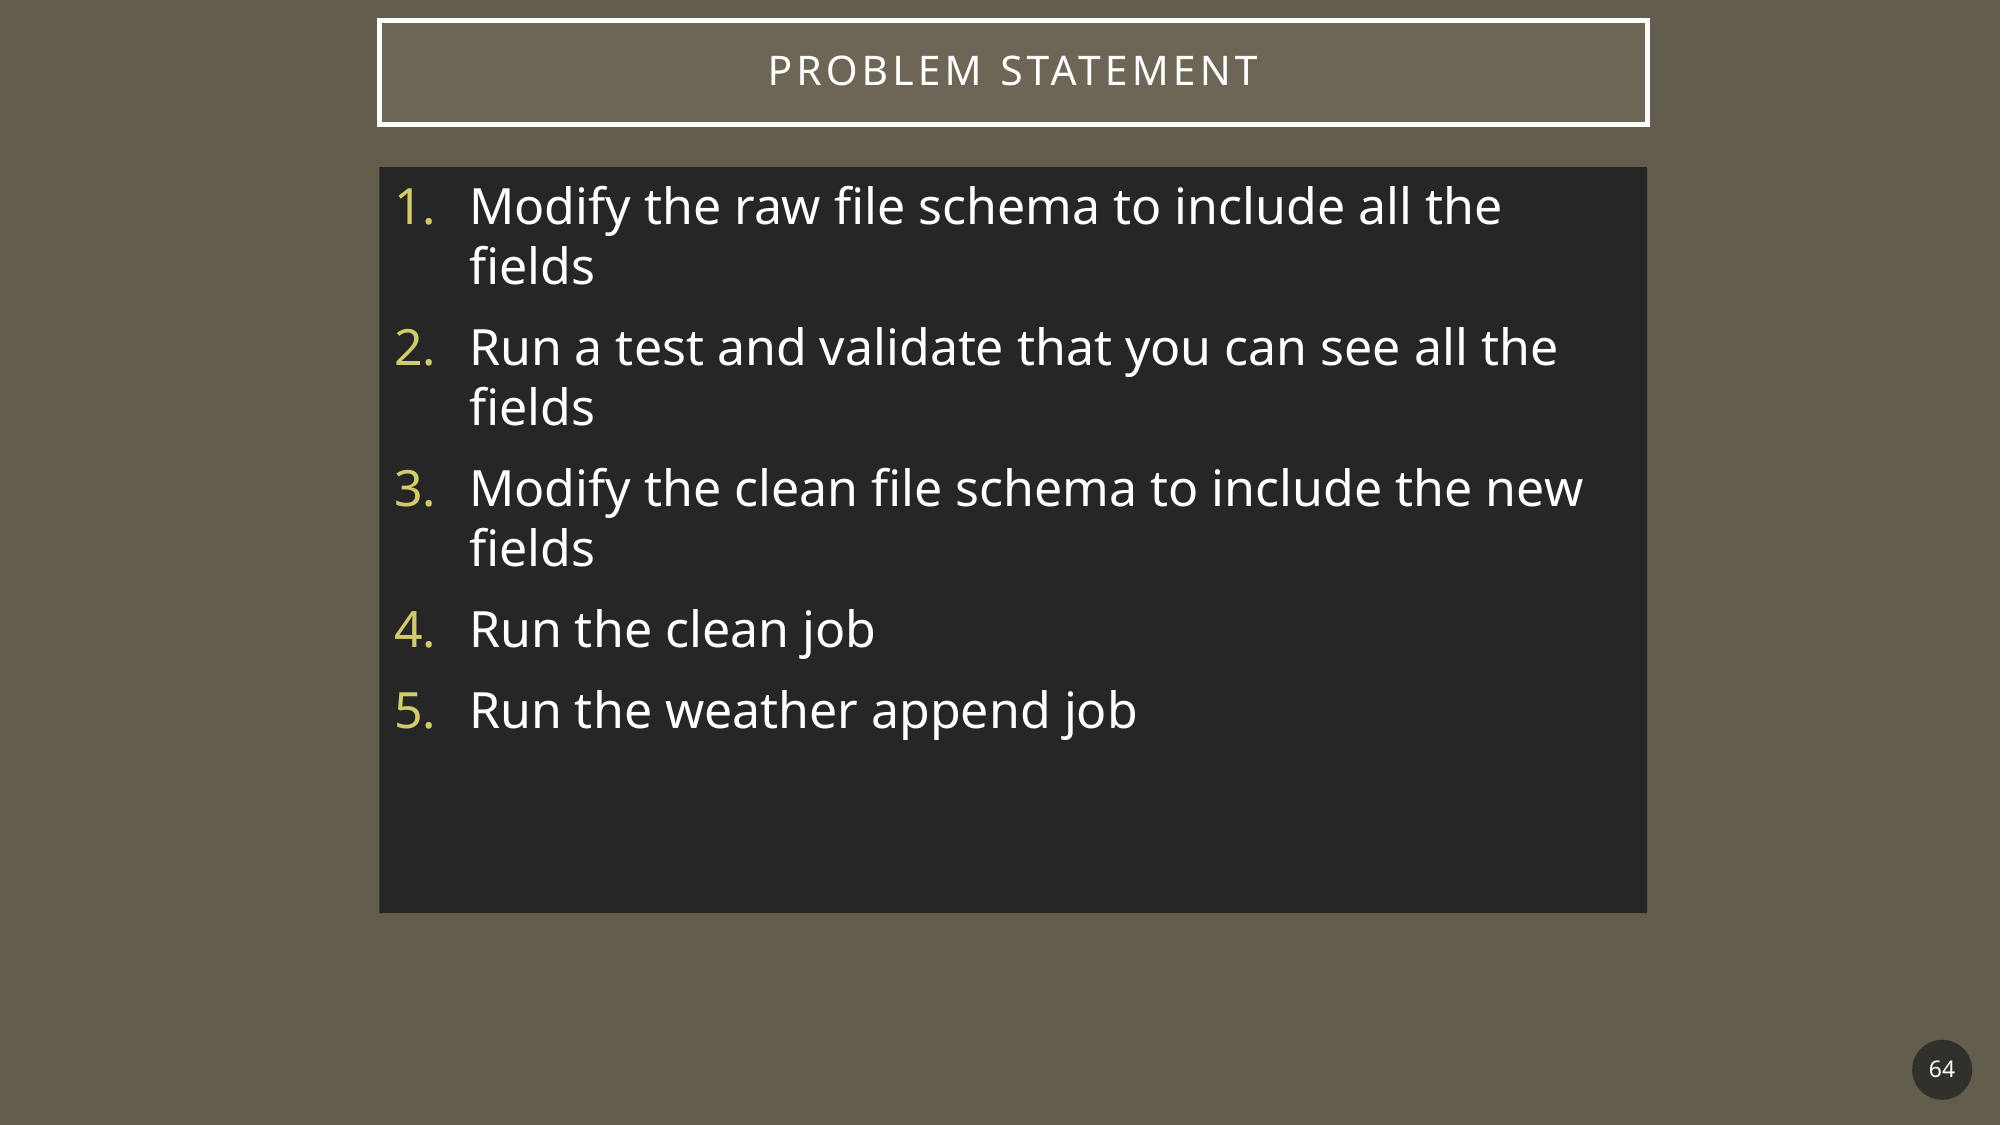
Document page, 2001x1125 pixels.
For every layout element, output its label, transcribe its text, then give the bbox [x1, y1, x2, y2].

list Modify the raw file schema to include all the fields Run a test and validate that you can see all the fields Modify the clean file schema to include the new fields Run the clean job Run the weather append job [379, 167, 1648, 914]
slide_number 64 [1912, 1039, 1973, 1100]
title Problem statement [377, 18, 1650, 127]
